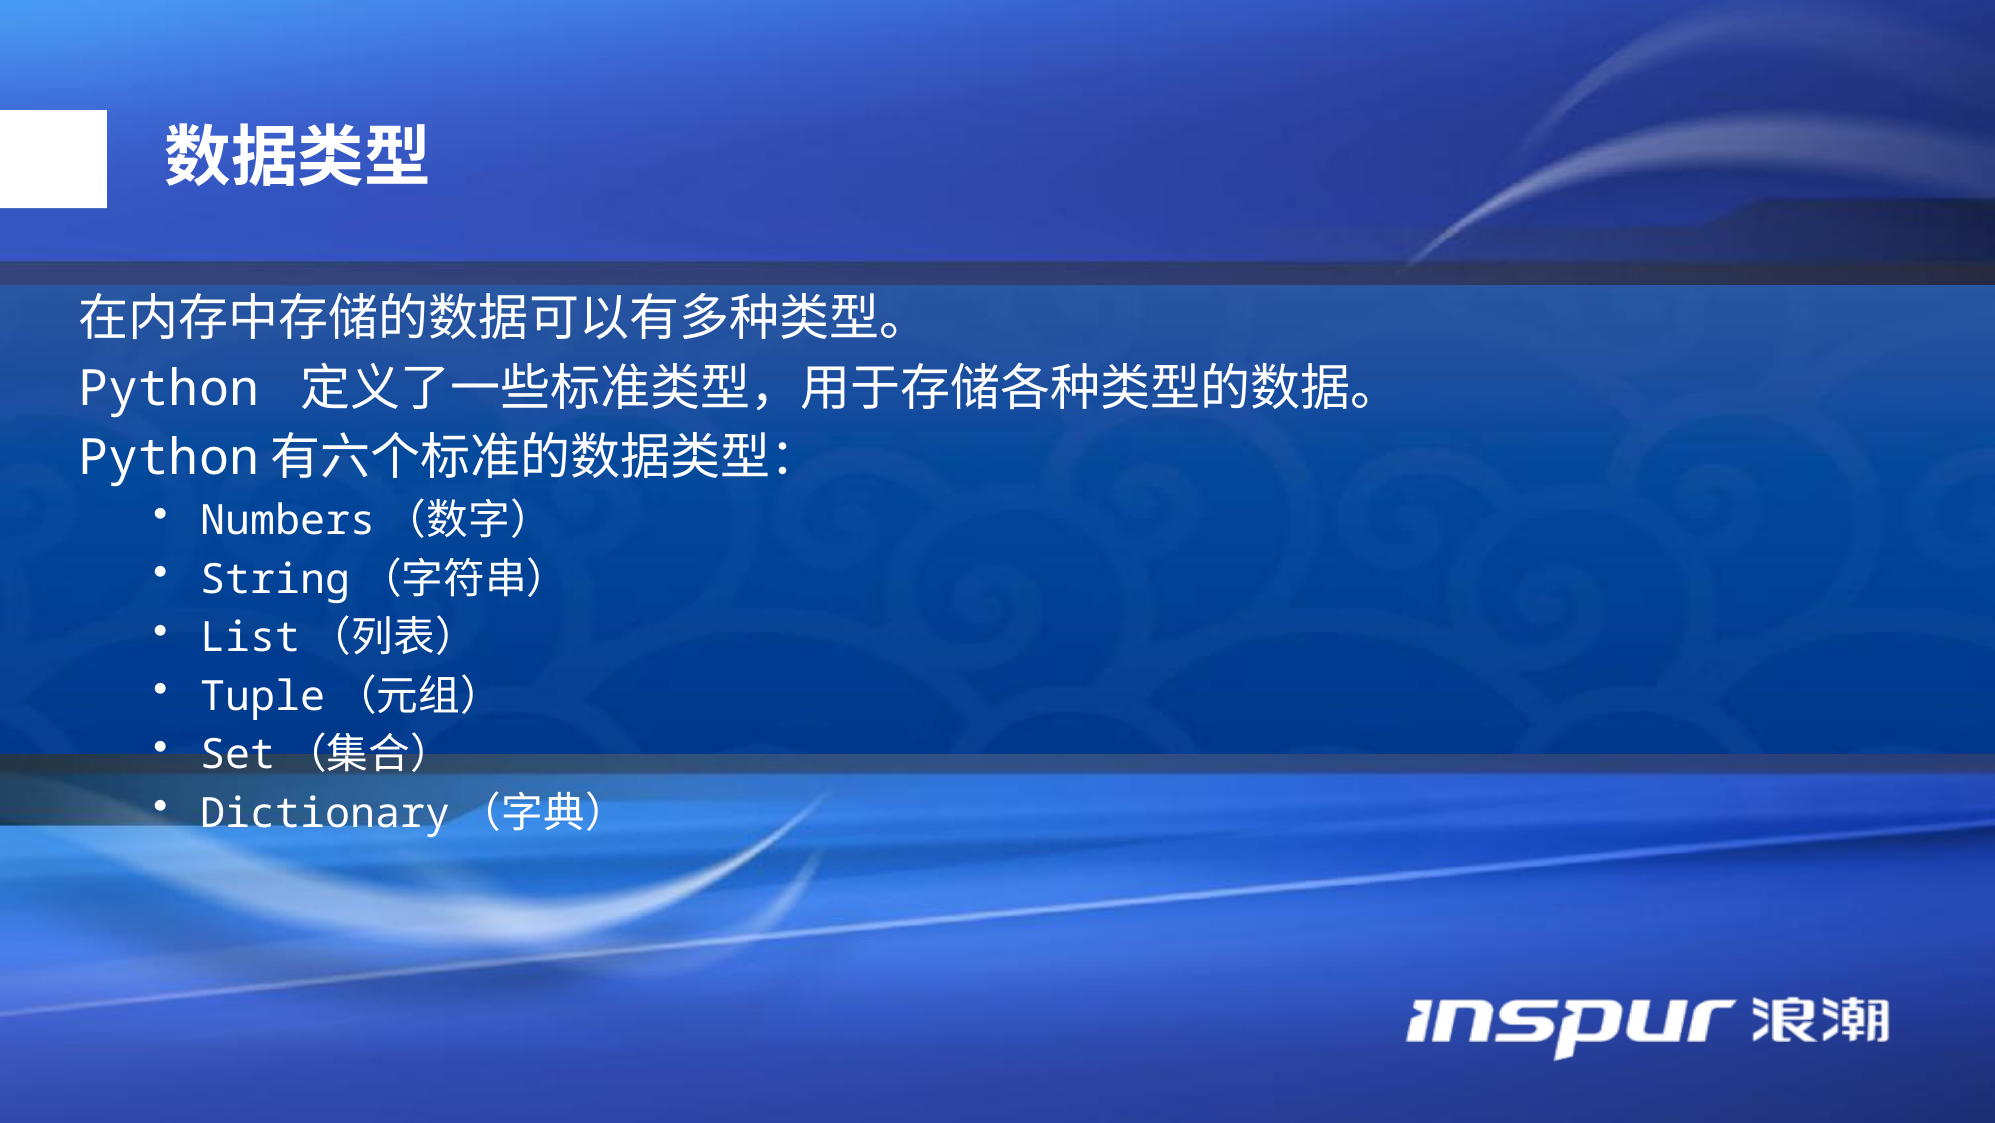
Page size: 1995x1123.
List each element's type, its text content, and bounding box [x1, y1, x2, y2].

picture [0, 0, 1995, 1123]
text_box 数据类型 [149, 95, 1875, 224]
text_box 在内存中存储的数据可以有多种类型。 Python 定义了一些标准类型，用于存储各种类型的数据。 Python有六个标准的数据类型： Numbers（数字） String（字符串） List（列表） Tuple（元组） Set（集合） Dictionary（字典） [64, 277, 1741, 903]
text_box [0, 108, 109, 210]
